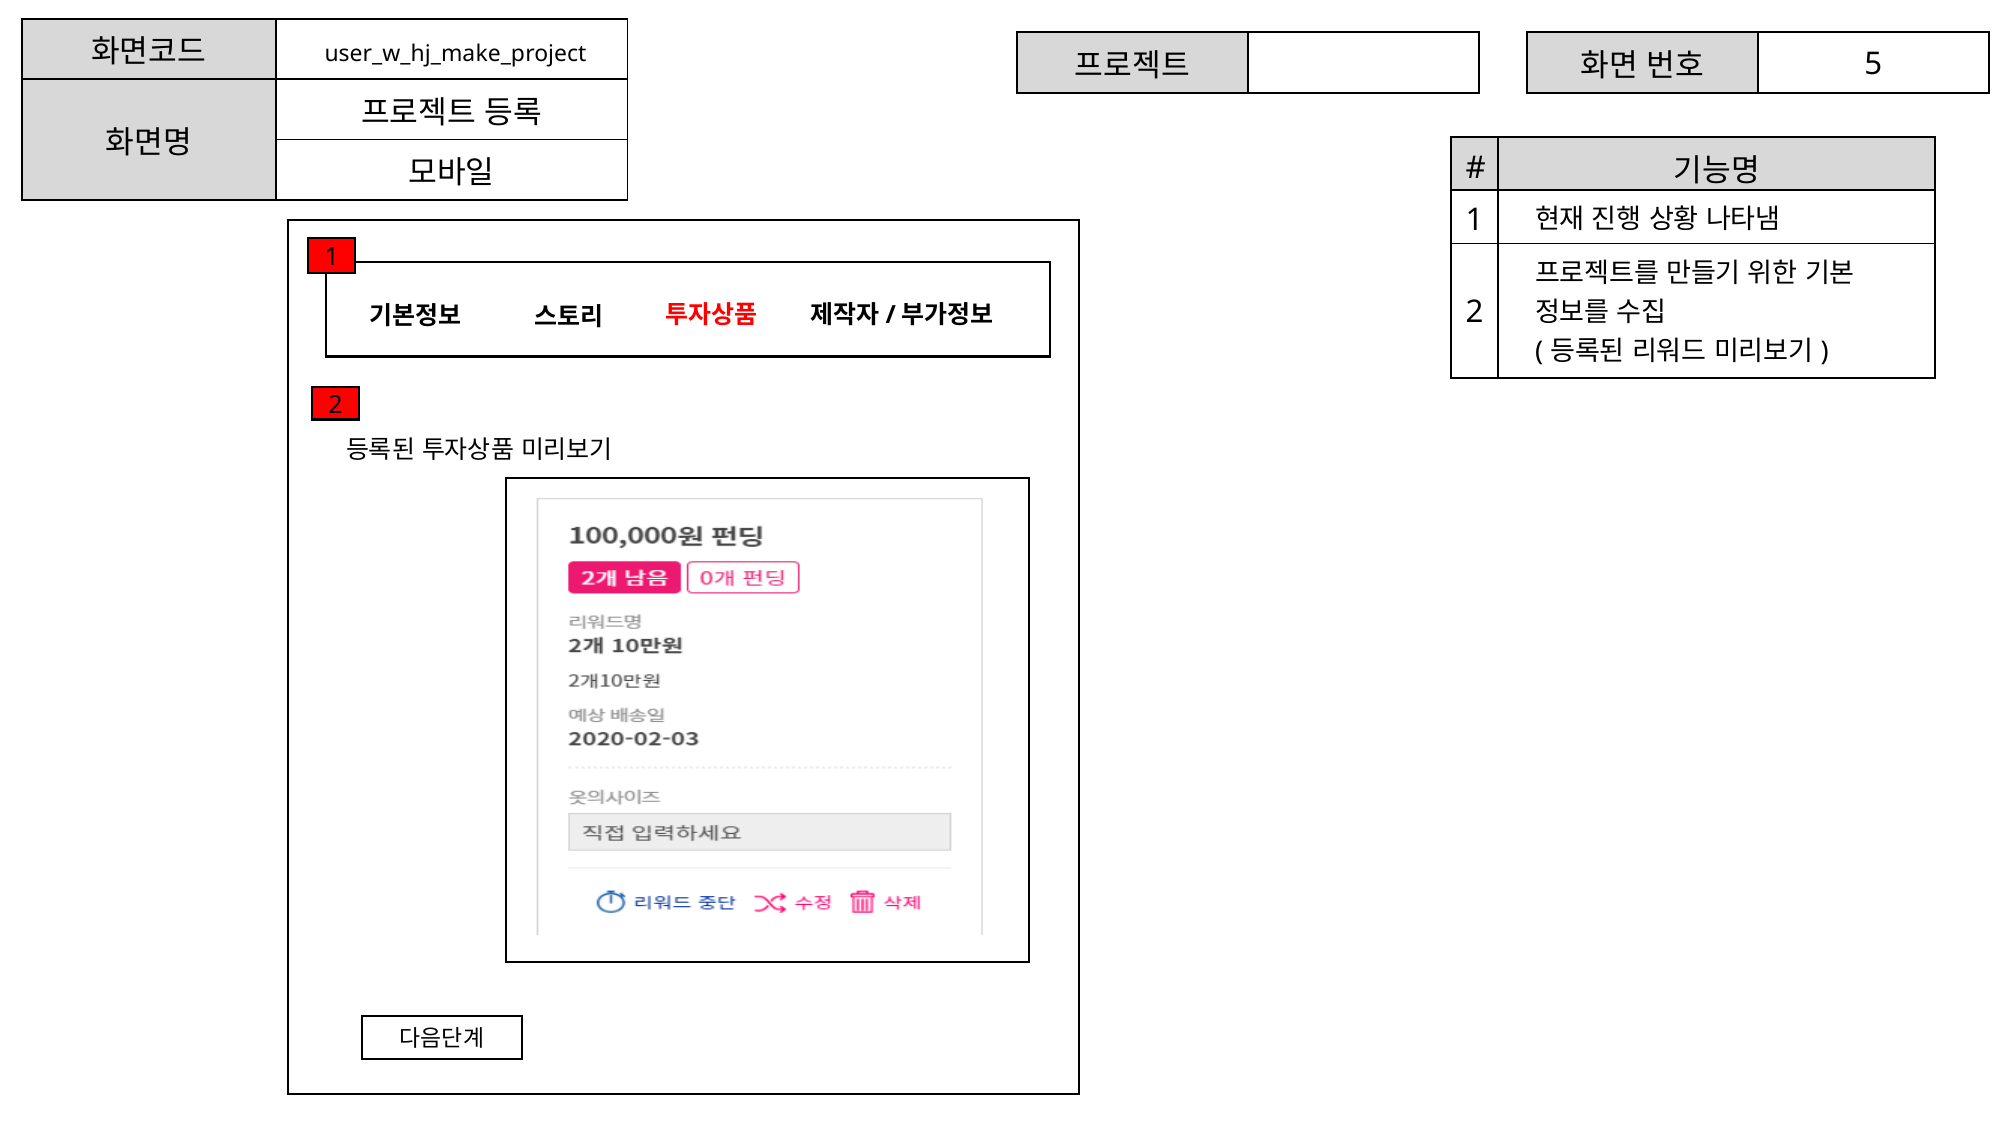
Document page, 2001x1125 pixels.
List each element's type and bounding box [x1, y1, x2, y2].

table_header [1759, 33, 1988, 92]
table_header [1018, 33, 1247, 92]
table_cell [1452, 191, 1497, 243]
table_header [277, 20, 627, 78]
table_header [1499, 138, 1934, 189]
table_header [1452, 138, 1497, 189]
text_box [287, 219, 1117, 1095]
table_header [1249, 33, 1478, 92]
table_cell [1499, 244, 1934, 377]
table_header [1528, 33, 1757, 92]
table_cell [277, 80, 627, 139]
table_cell [277, 140, 627, 199]
table_header [23, 20, 275, 78]
table_cell [1452, 244, 1497, 377]
table_cell [23, 80, 275, 199]
table_cell [1499, 191, 1934, 243]
